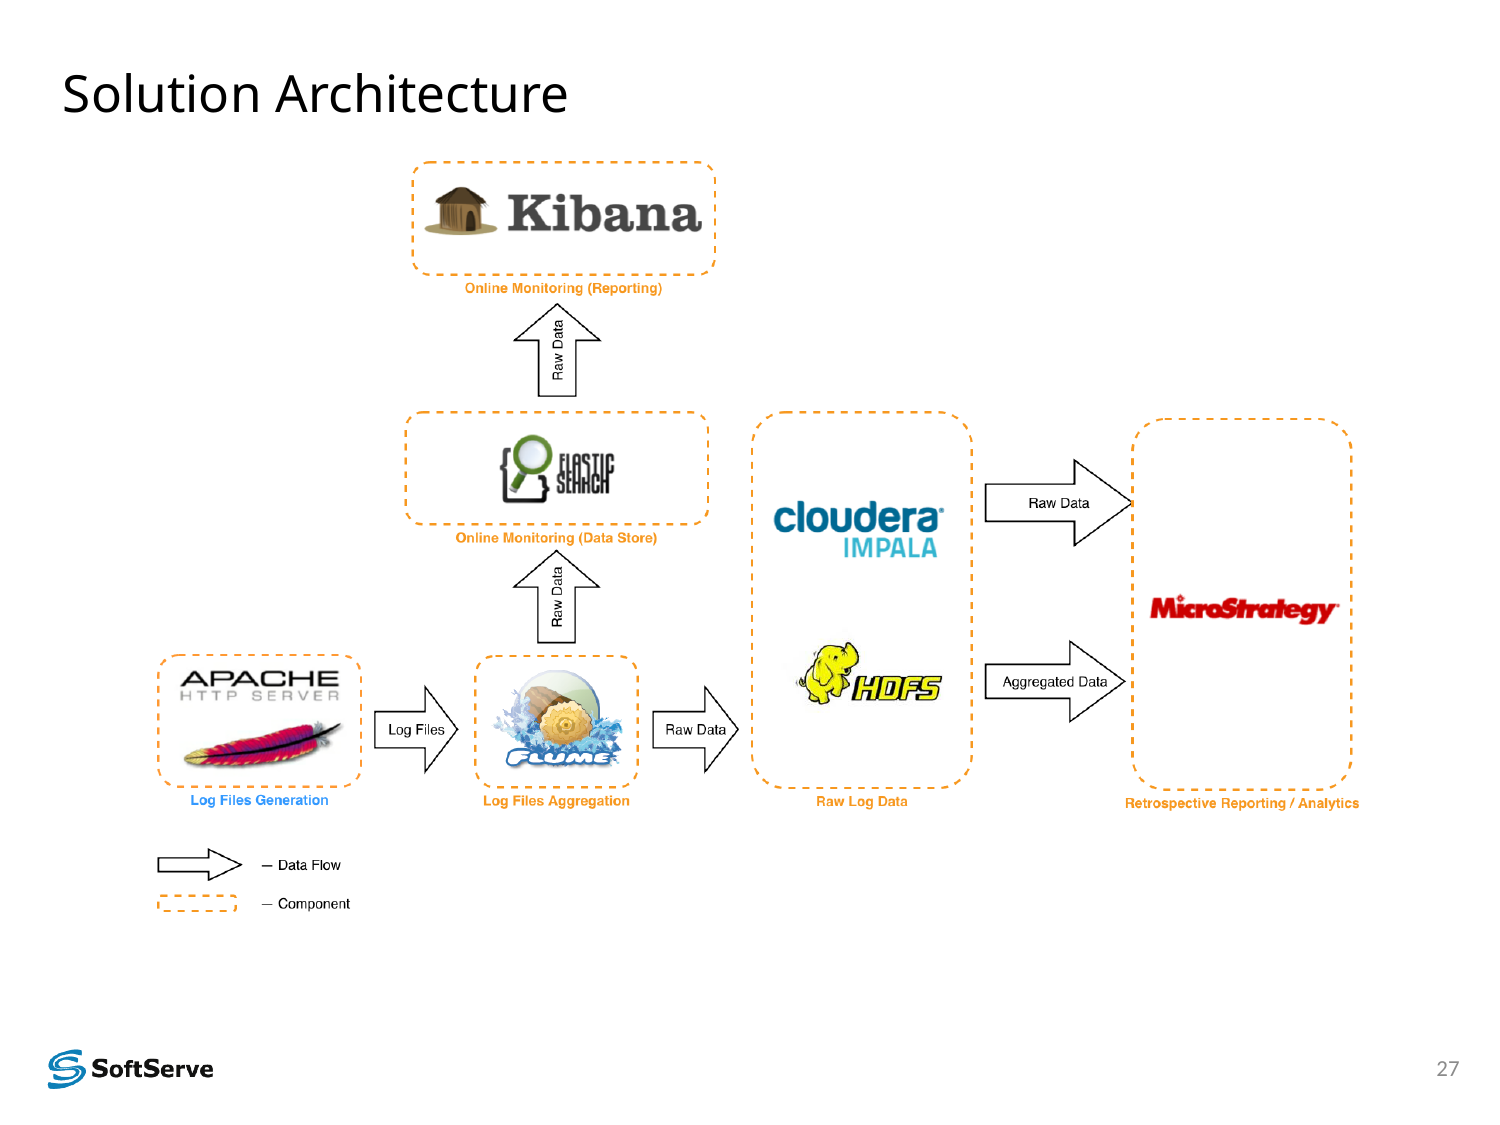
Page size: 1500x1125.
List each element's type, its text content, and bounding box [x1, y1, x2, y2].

slide_number 27 [1125, 1037, 1475, 1098]
title Solution Architecture [47, 60, 986, 132]
picture [47, 1049, 213, 1089]
picture [156, 157, 1376, 1038]
